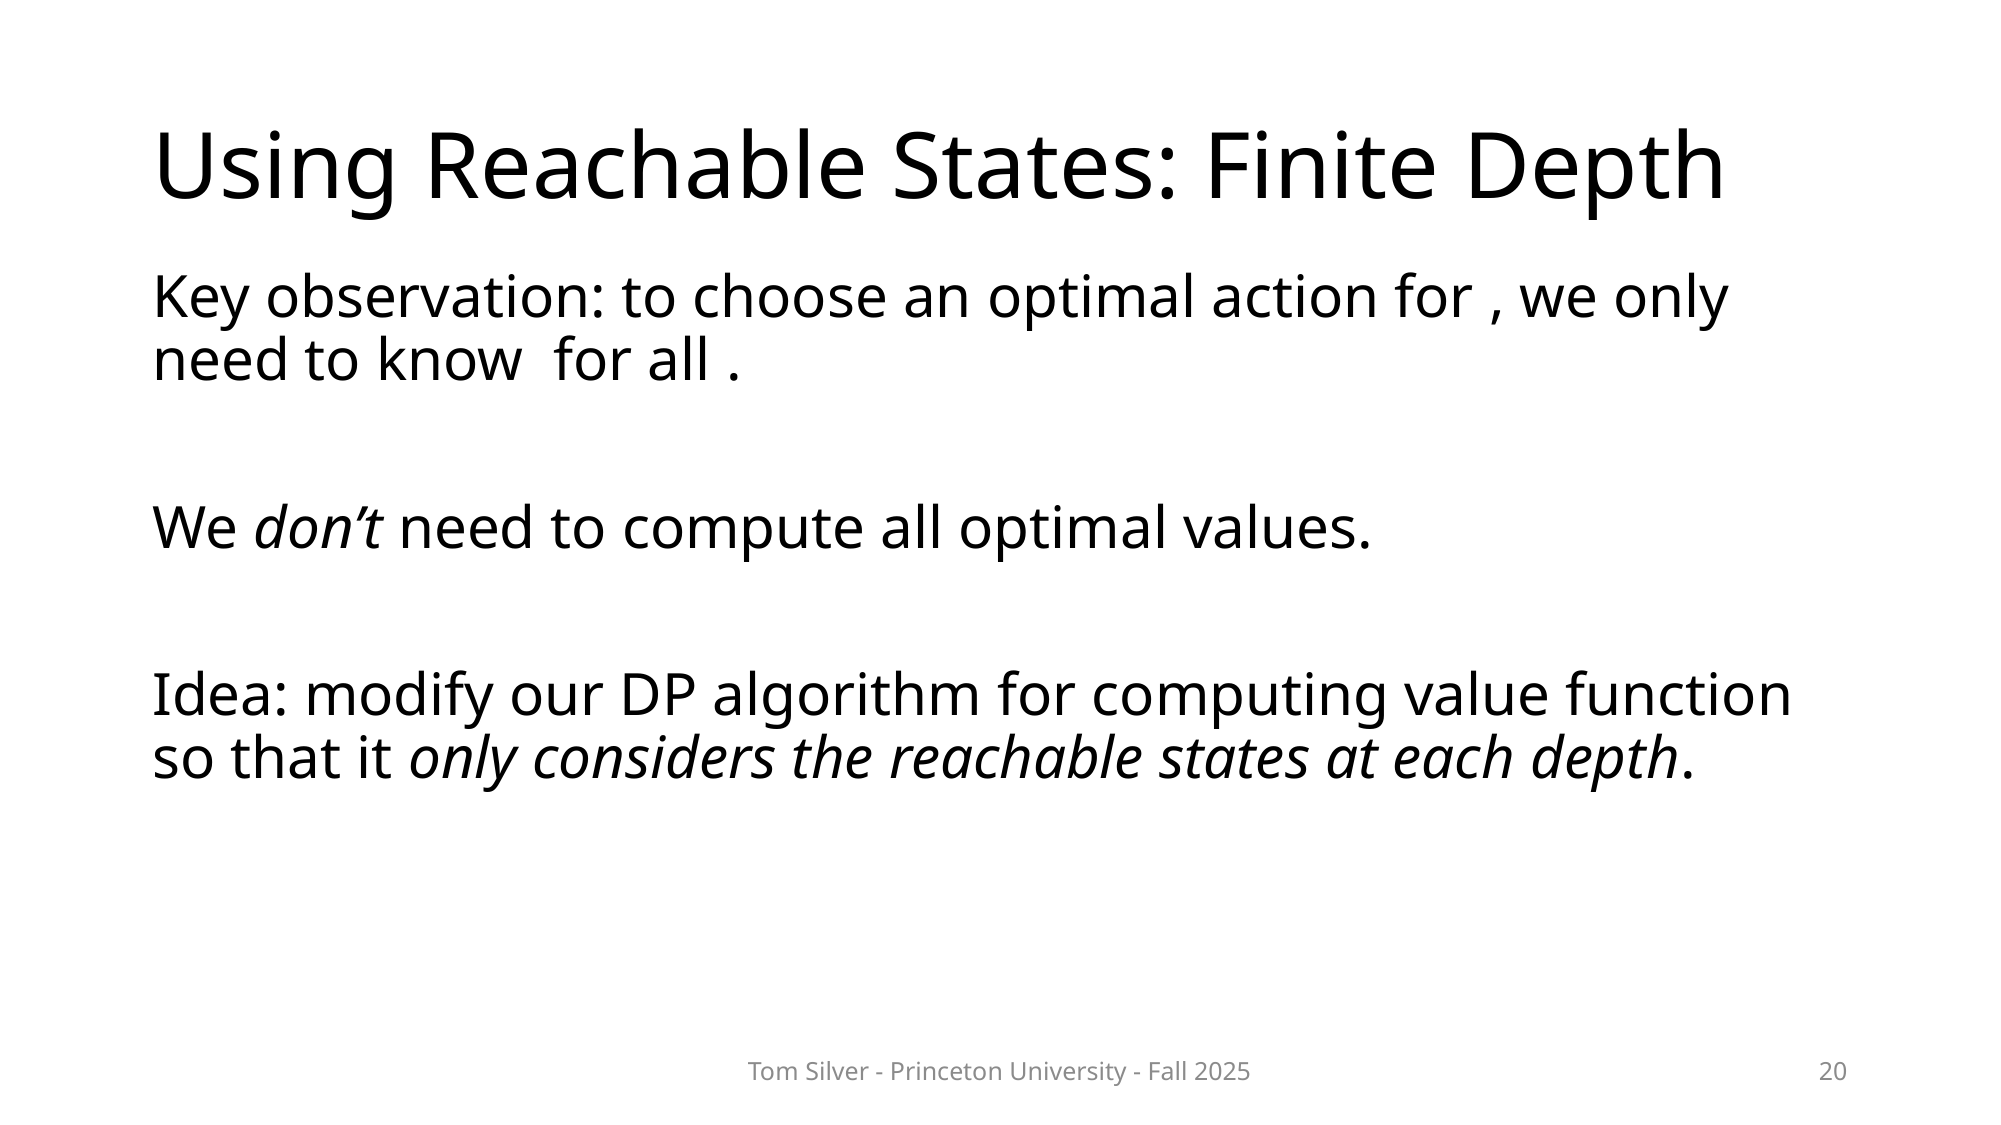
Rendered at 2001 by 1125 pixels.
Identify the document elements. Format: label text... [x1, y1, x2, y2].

footer Tom Silver - Princeton University - Fall 2025 [662, 1042, 1338, 1103]
slide_number 20 [1412, 1042, 1863, 1103]
title Using Reachable States: Finite Depth [137, 59, 1863, 278]
